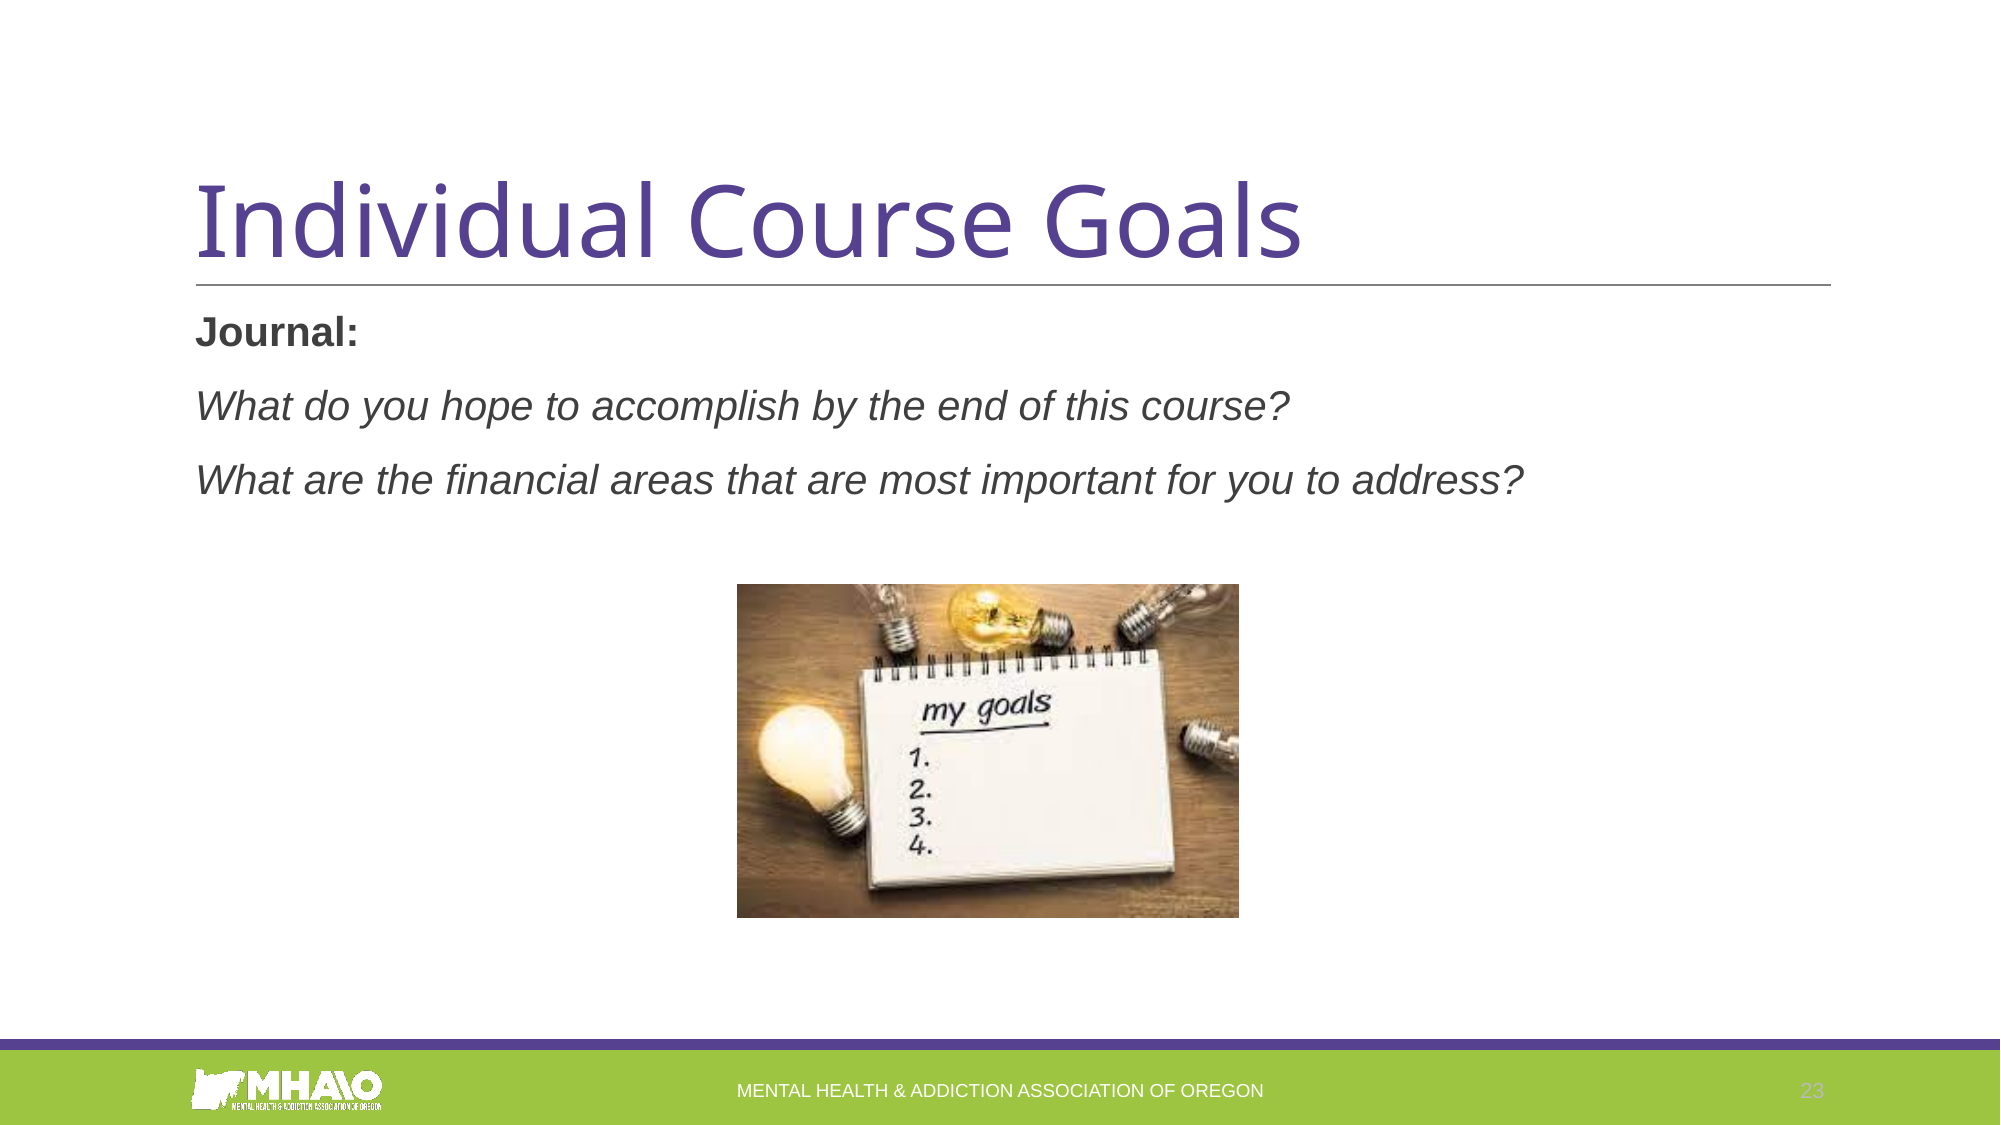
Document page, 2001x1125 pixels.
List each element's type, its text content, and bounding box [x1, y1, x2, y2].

picture [737, 583, 1239, 918]
slide_number ‹#› [1624, 1059, 1840, 1120]
picture [189, 1066, 383, 1112]
footer MENTAL HEALTH & ADDICTION ASSOCIATION OF OREGON [604, 1059, 1396, 1120]
list Journal: What do you hope to accomplish by the end of this course? What are the financial areas that are most important for you to address? [180, 302, 1846, 970]
title Individual Course Goals [180, 47, 1830, 285]
